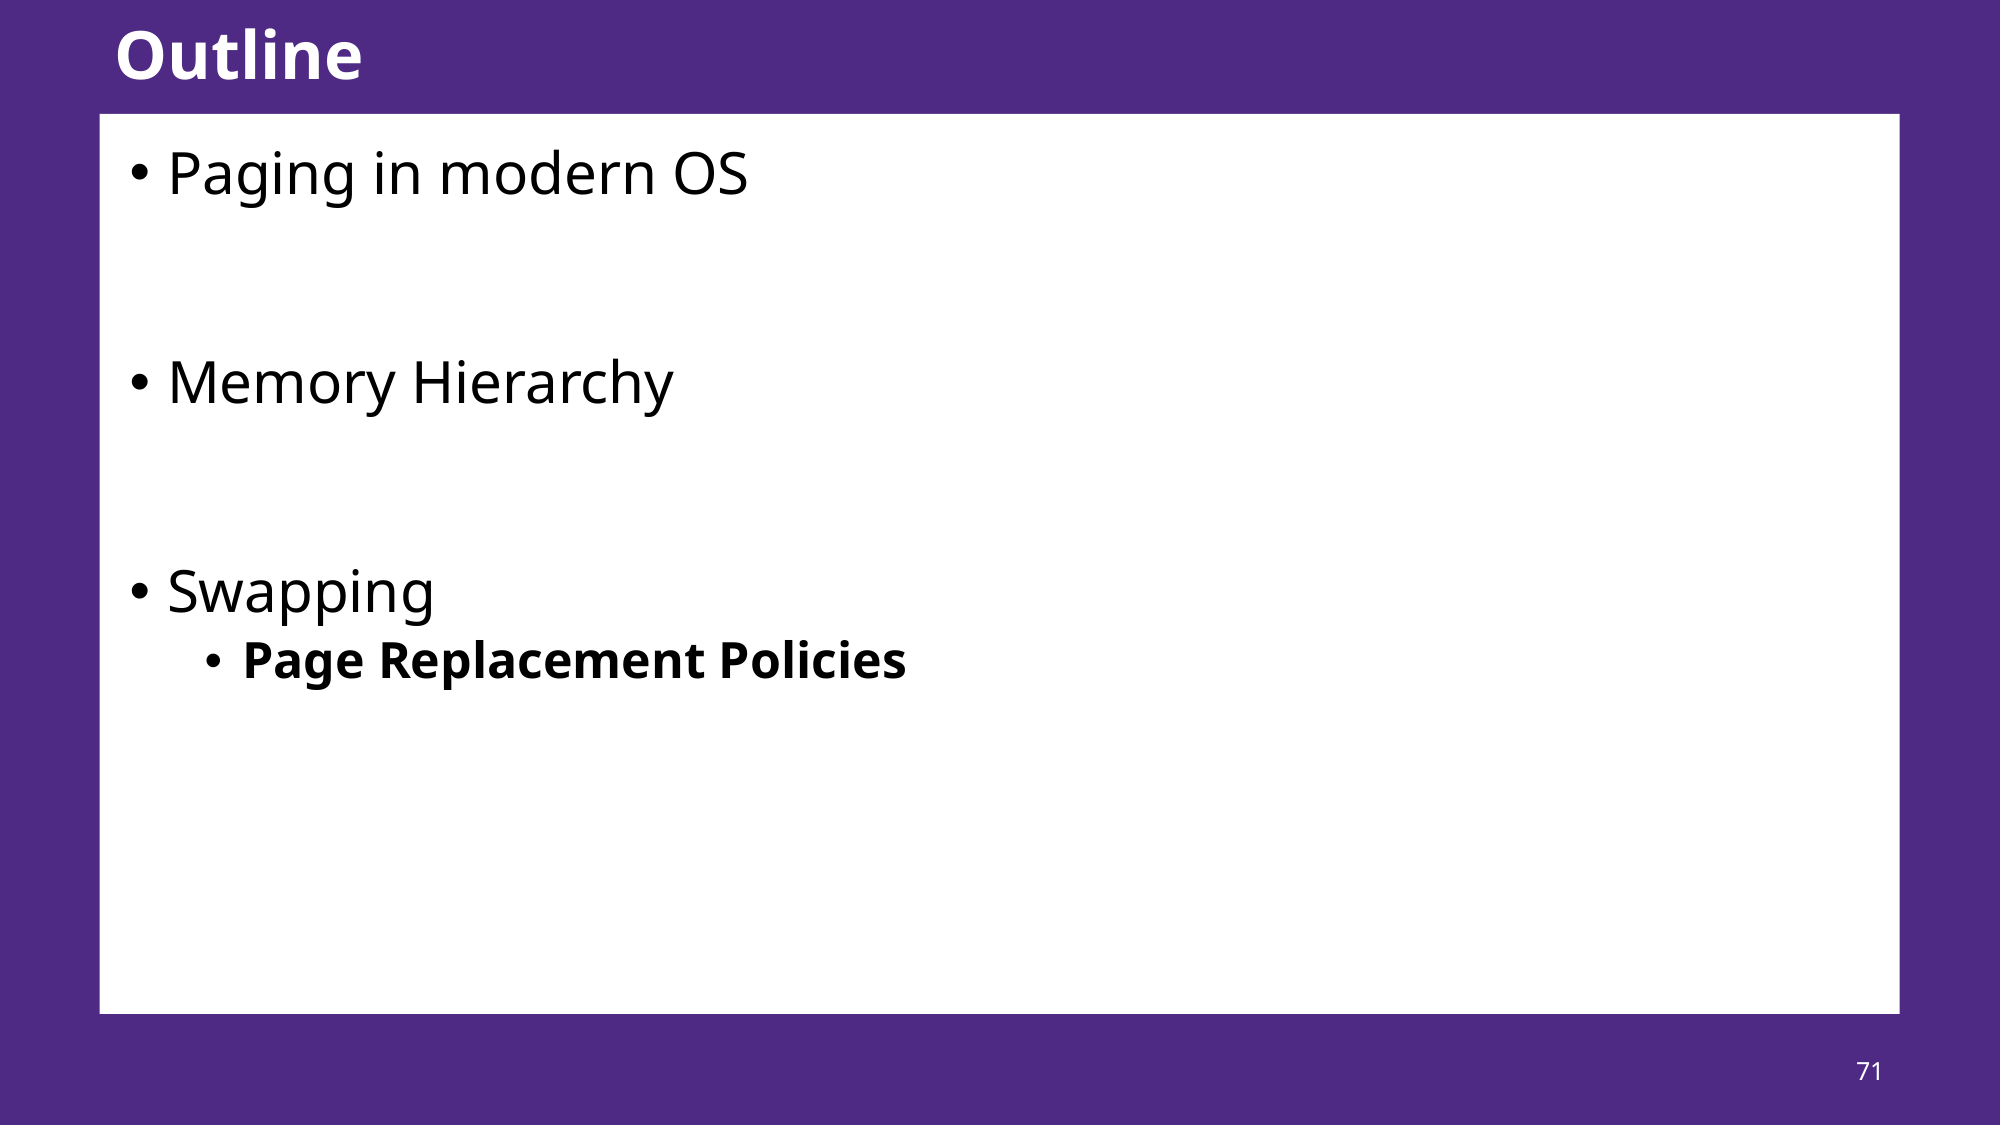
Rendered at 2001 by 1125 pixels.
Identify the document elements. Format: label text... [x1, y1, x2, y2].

list Paging in modern OS Memory Hierarchy Swapping Page Replacement Policies [99, 114, 1900, 1014]
title Outline [99, 1, 1900, 114]
slide_number 71 [1749, 1042, 1900, 1103]
